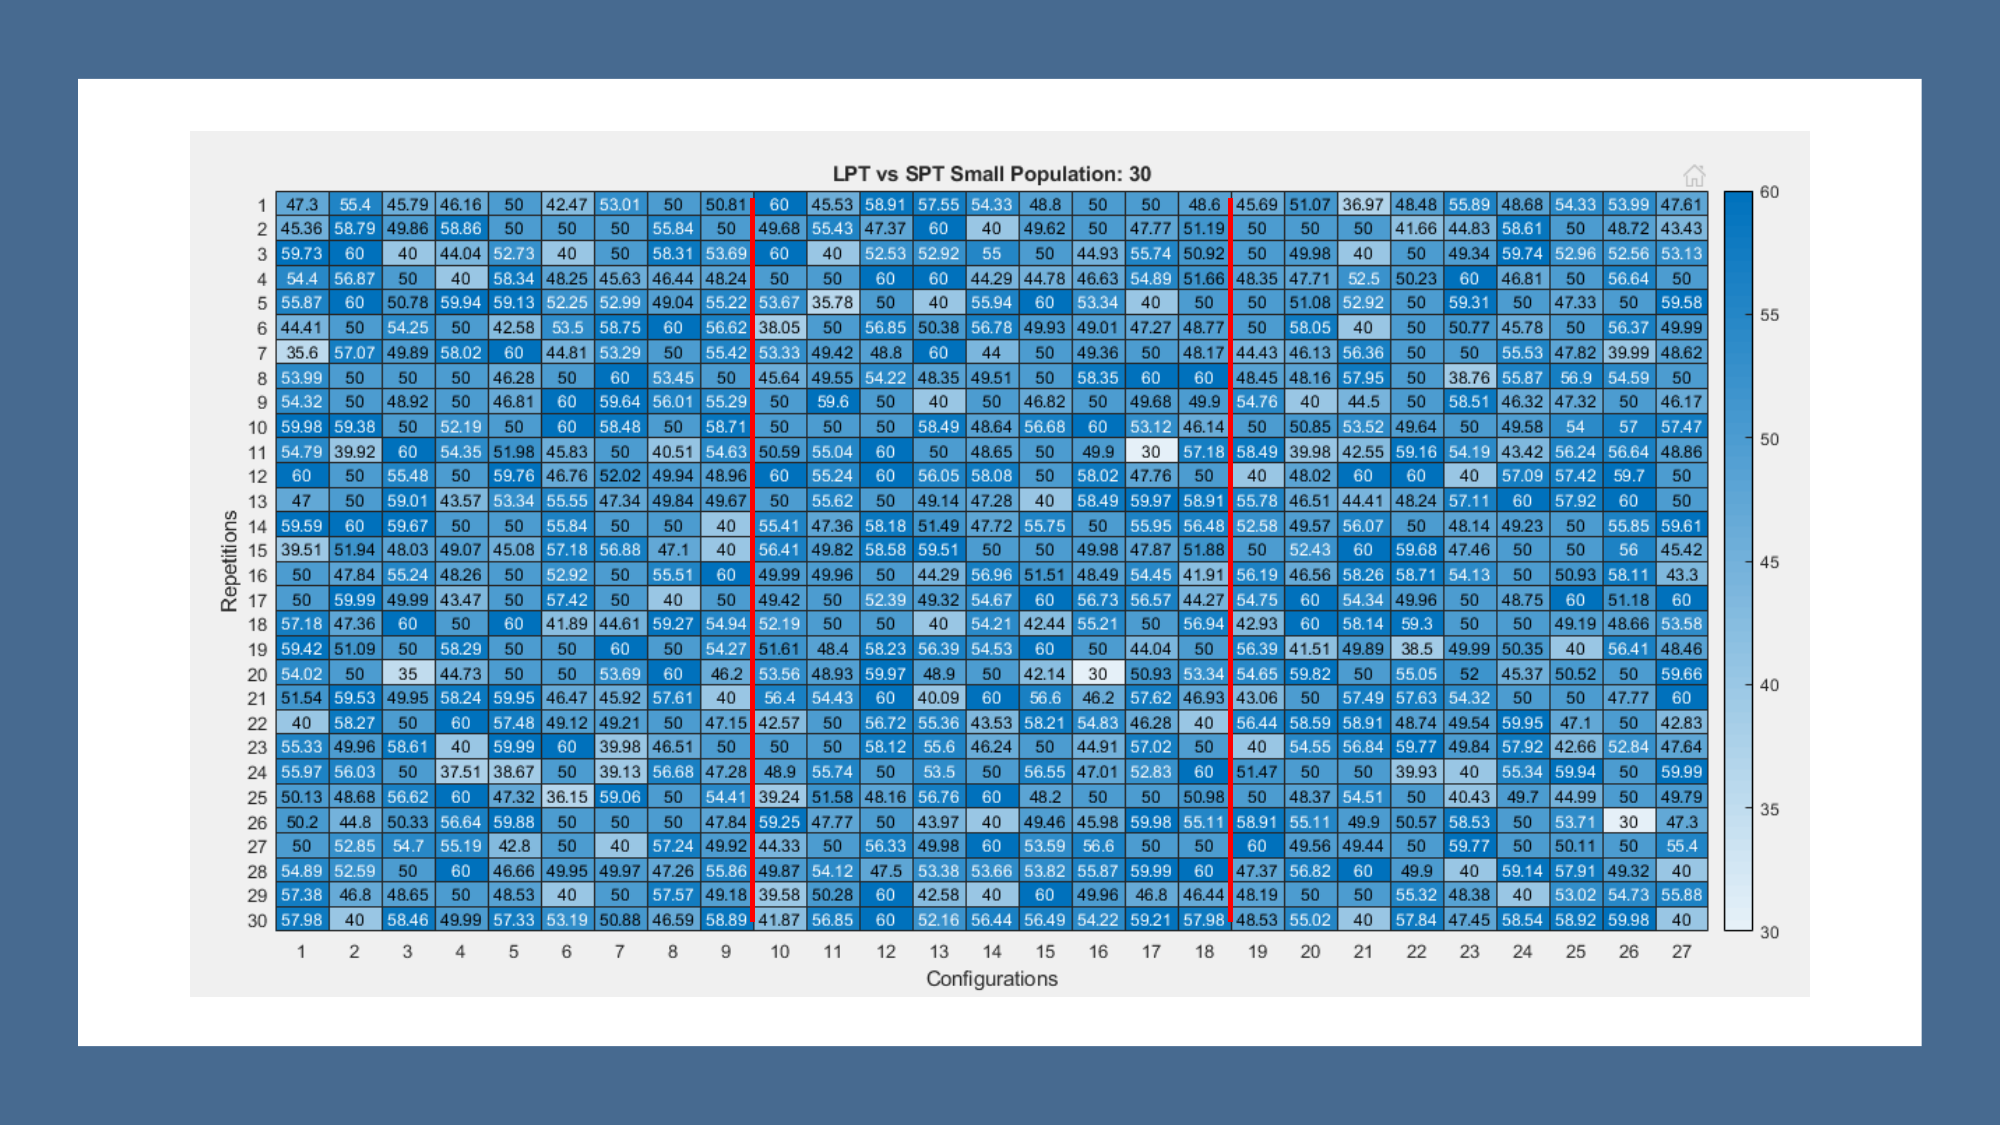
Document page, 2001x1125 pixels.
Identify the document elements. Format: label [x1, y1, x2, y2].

list [189, 130, 1811, 997]
text_box [77, 77, 1923, 1048]
text_box [0, 0, 2000, 1125]
